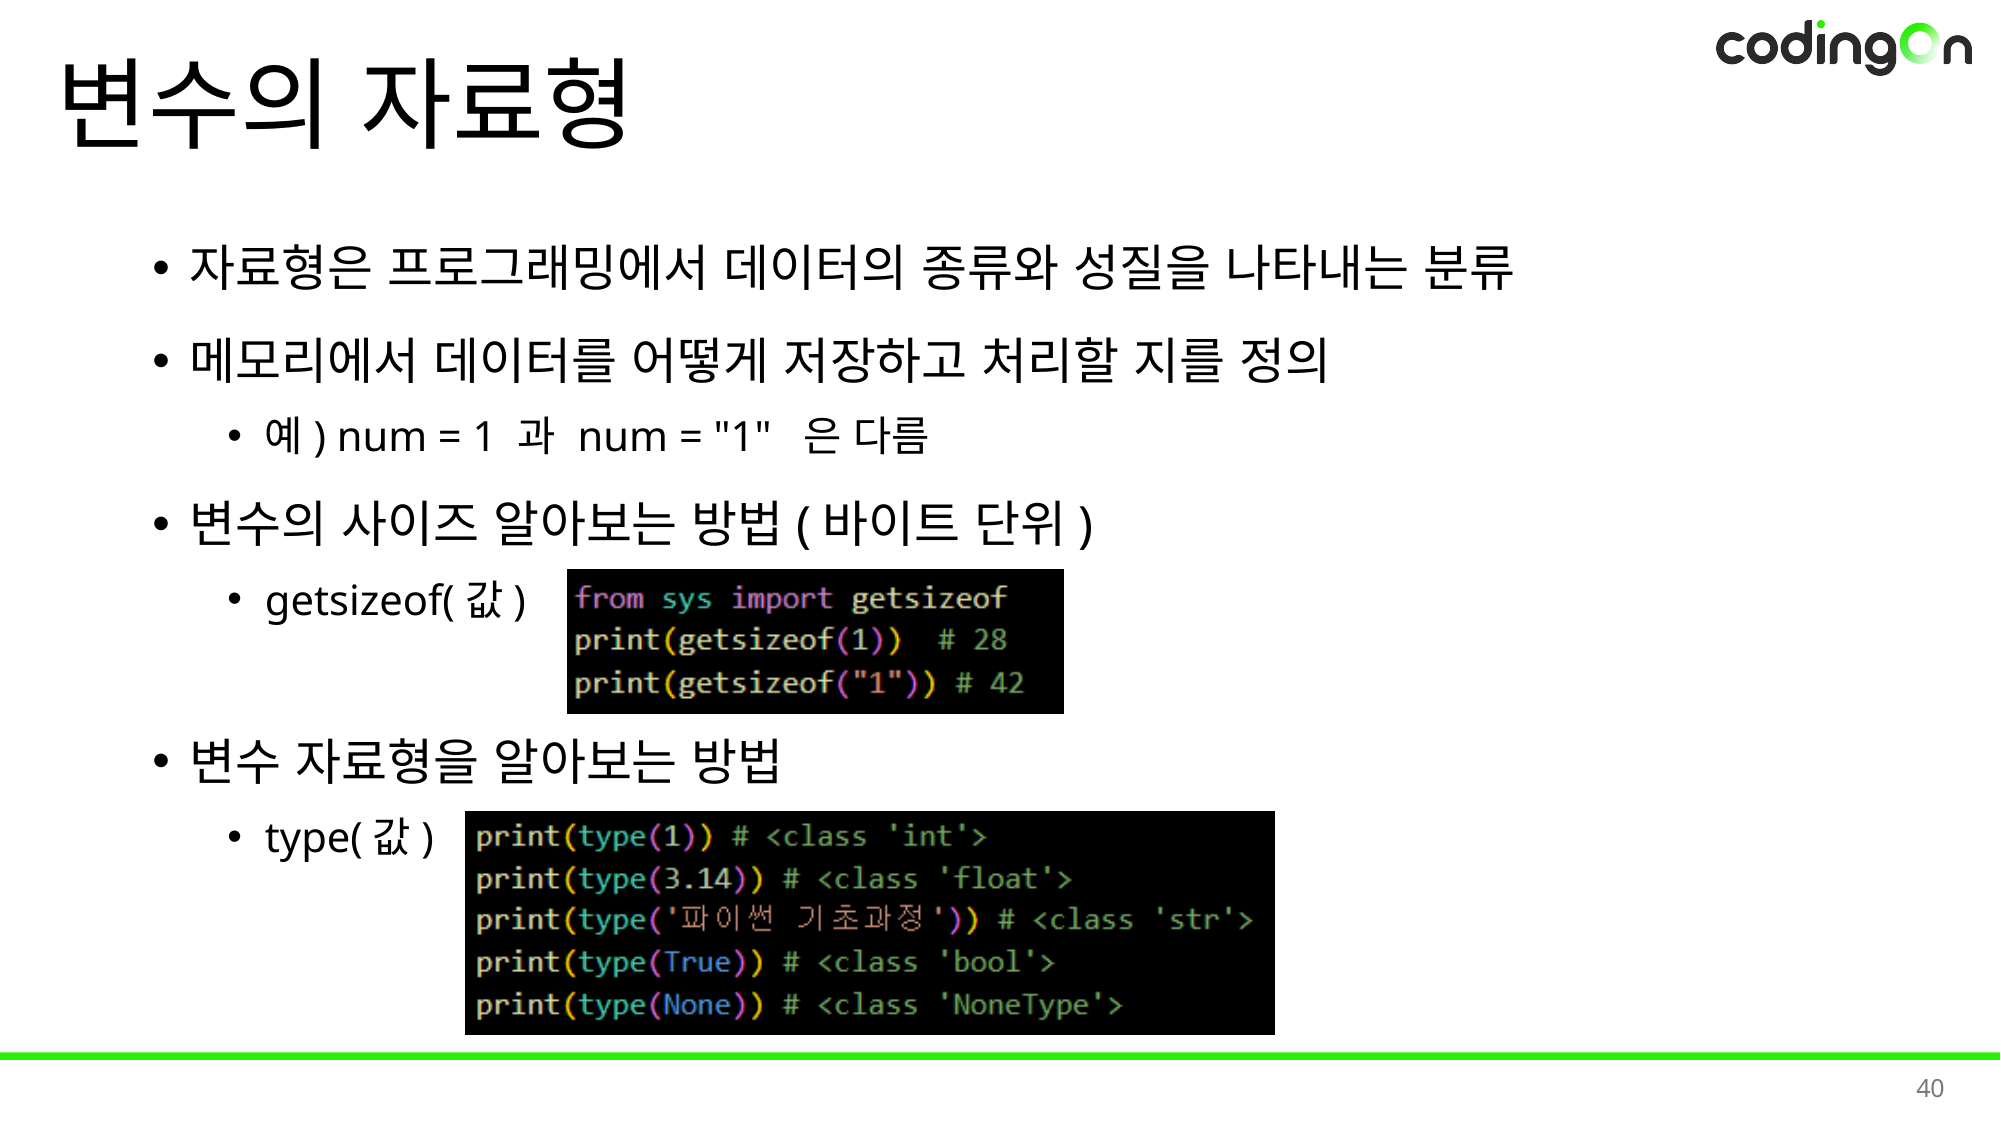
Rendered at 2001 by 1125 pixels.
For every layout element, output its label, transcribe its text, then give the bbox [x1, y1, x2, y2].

slide_number 40 [1509, 1059, 1960, 1120]
picture [1767, 20, 1972, 76]
picture [465, 811, 1275, 1035]
list 자료형은 프로그래밍에서 데이터의 종류와 성질을 나타내는 분류 메모리에서 데이터를 어떻게 저장하고 처리할 지를 정의 예) num = 1 과 num = "1" 은 다름 변수의 사이즈 알아보는 방법(바이트 단위) getsizeof(값) 변수 자료형을 알아보는 방법 type(값) [137, 217, 1863, 1014]
title 변수의 자료형 [41, 0, 1767, 218]
picture [567, 569, 1064, 714]
